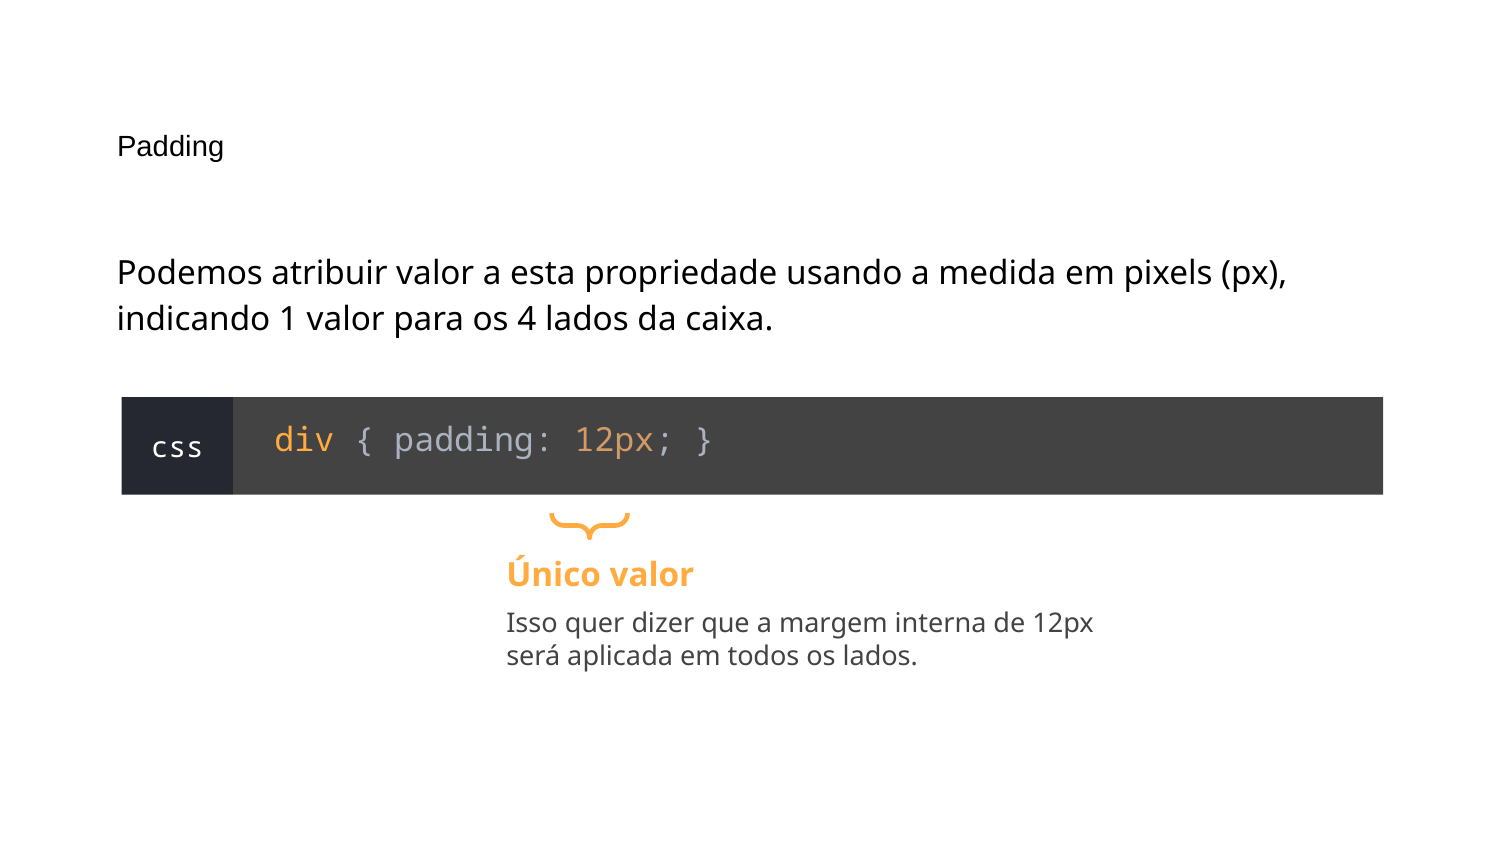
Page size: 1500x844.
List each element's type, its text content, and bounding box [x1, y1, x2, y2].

text_box Podemos atribuir valor a esta propriedade usando a medida em pixels (px), indicando 1 valor para os 4 lados da caixa. [101, 230, 1383, 435]
text_box [551, 513, 628, 537]
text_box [121, 396, 1384, 495]
text_box Único valor Isso quer dizer que a margem interna de 12px será aplicada em todos os lados. [491, 537, 1150, 755]
title Padding [101, 98, 1379, 192]
